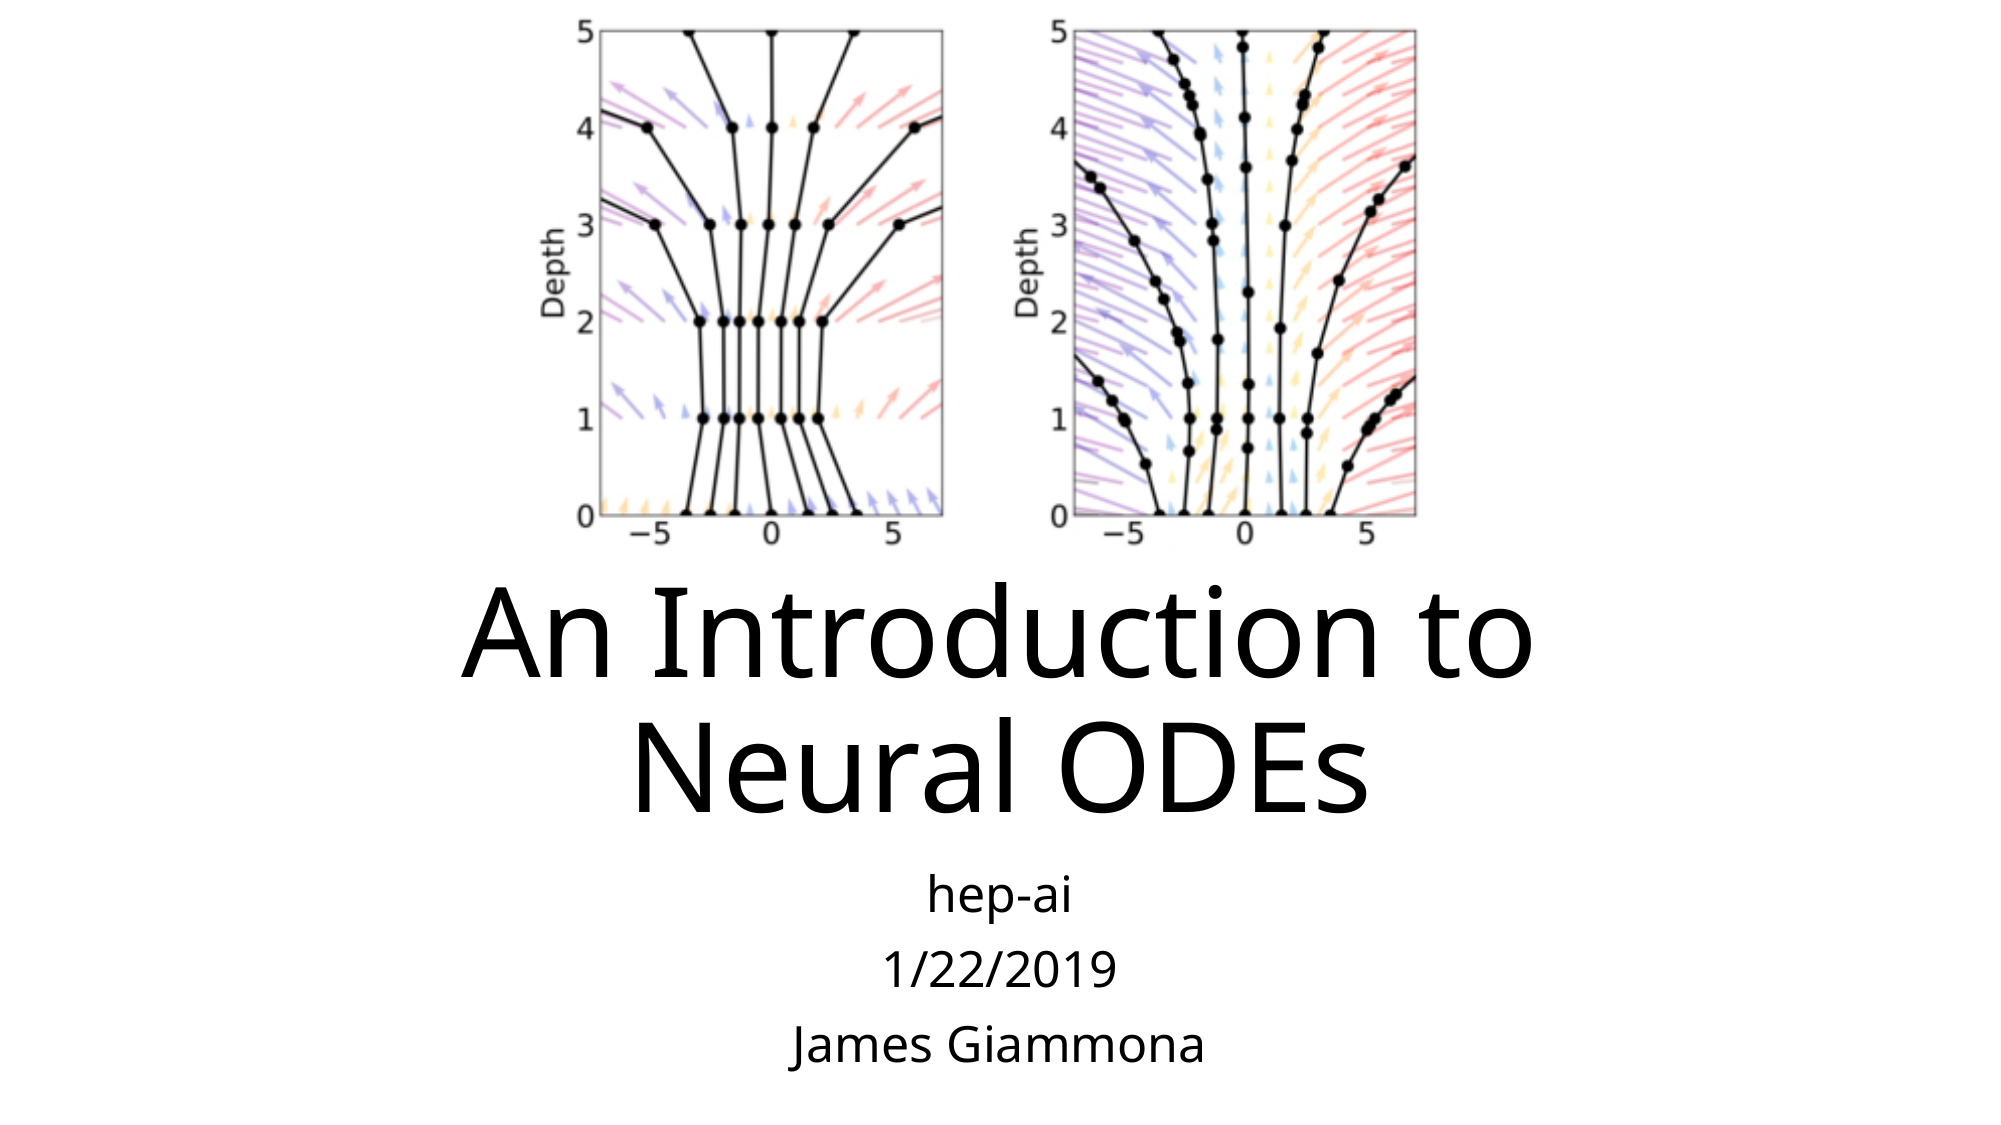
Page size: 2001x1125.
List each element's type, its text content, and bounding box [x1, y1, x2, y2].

subtitle hep-ai 1/22/2019 James Giammona [249, 862, 1750, 1125]
title An Introduction to Neural ODEs [249, 455, 1750, 848]
picture [517, 16, 1483, 552]
